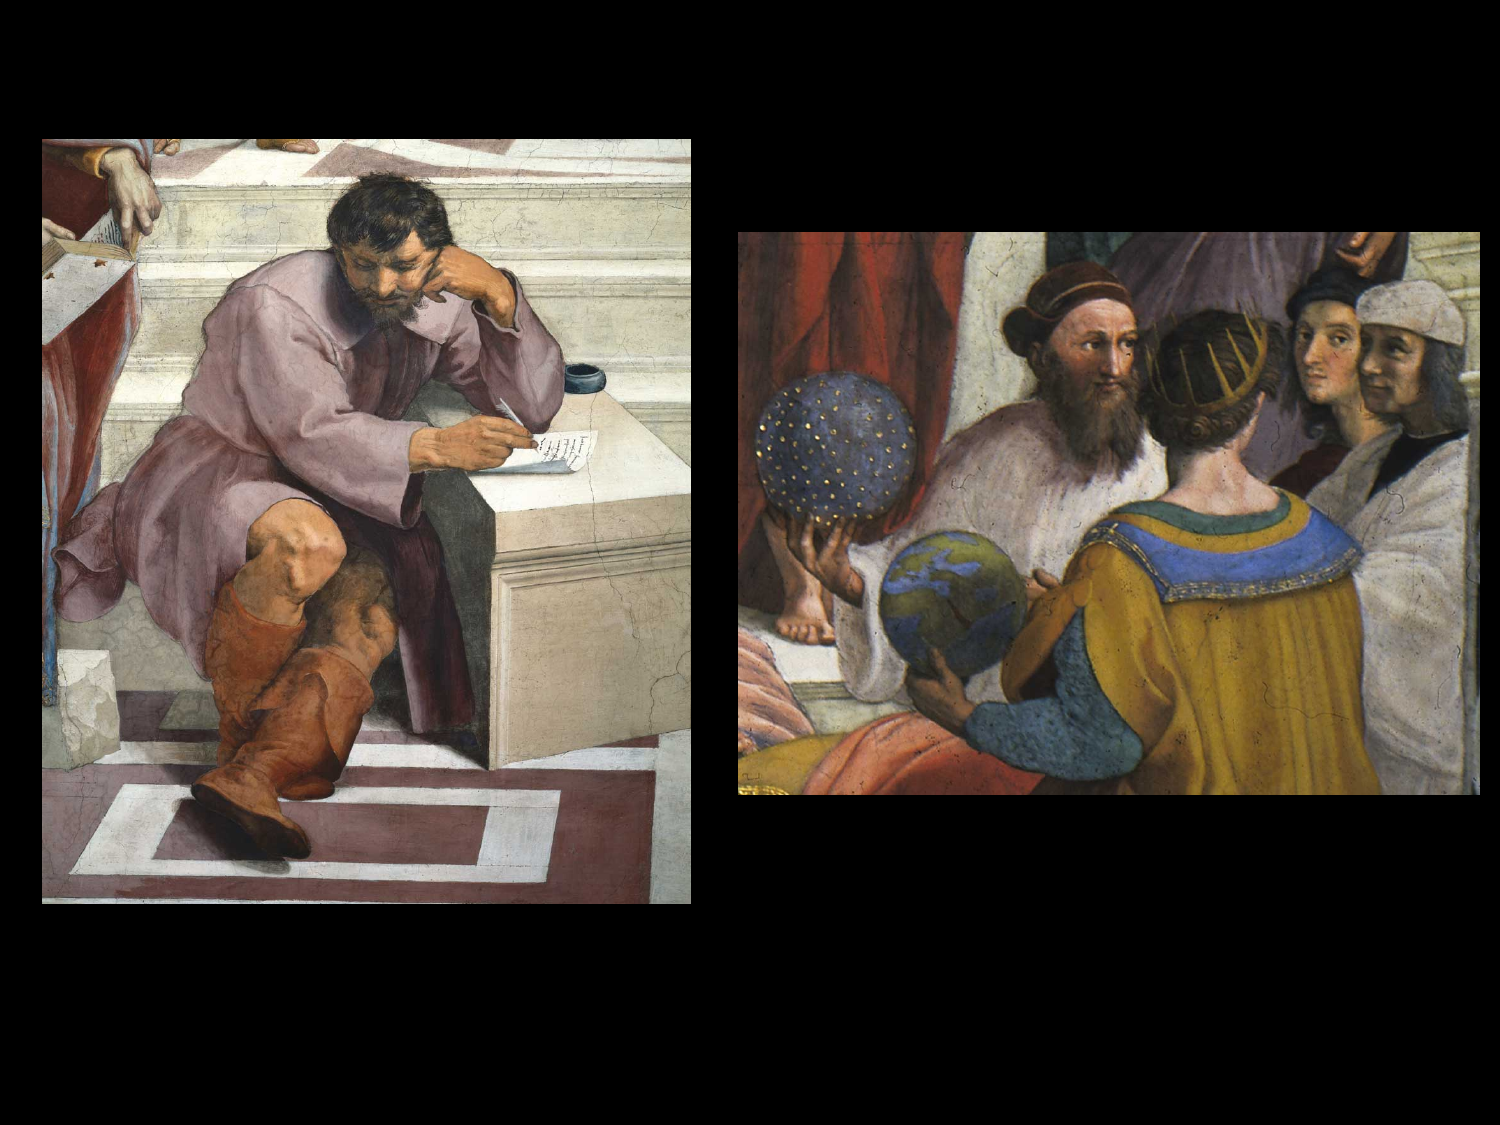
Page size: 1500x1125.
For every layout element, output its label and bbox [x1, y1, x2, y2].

picture [737, 232, 1481, 796]
picture [41, 139, 691, 904]
